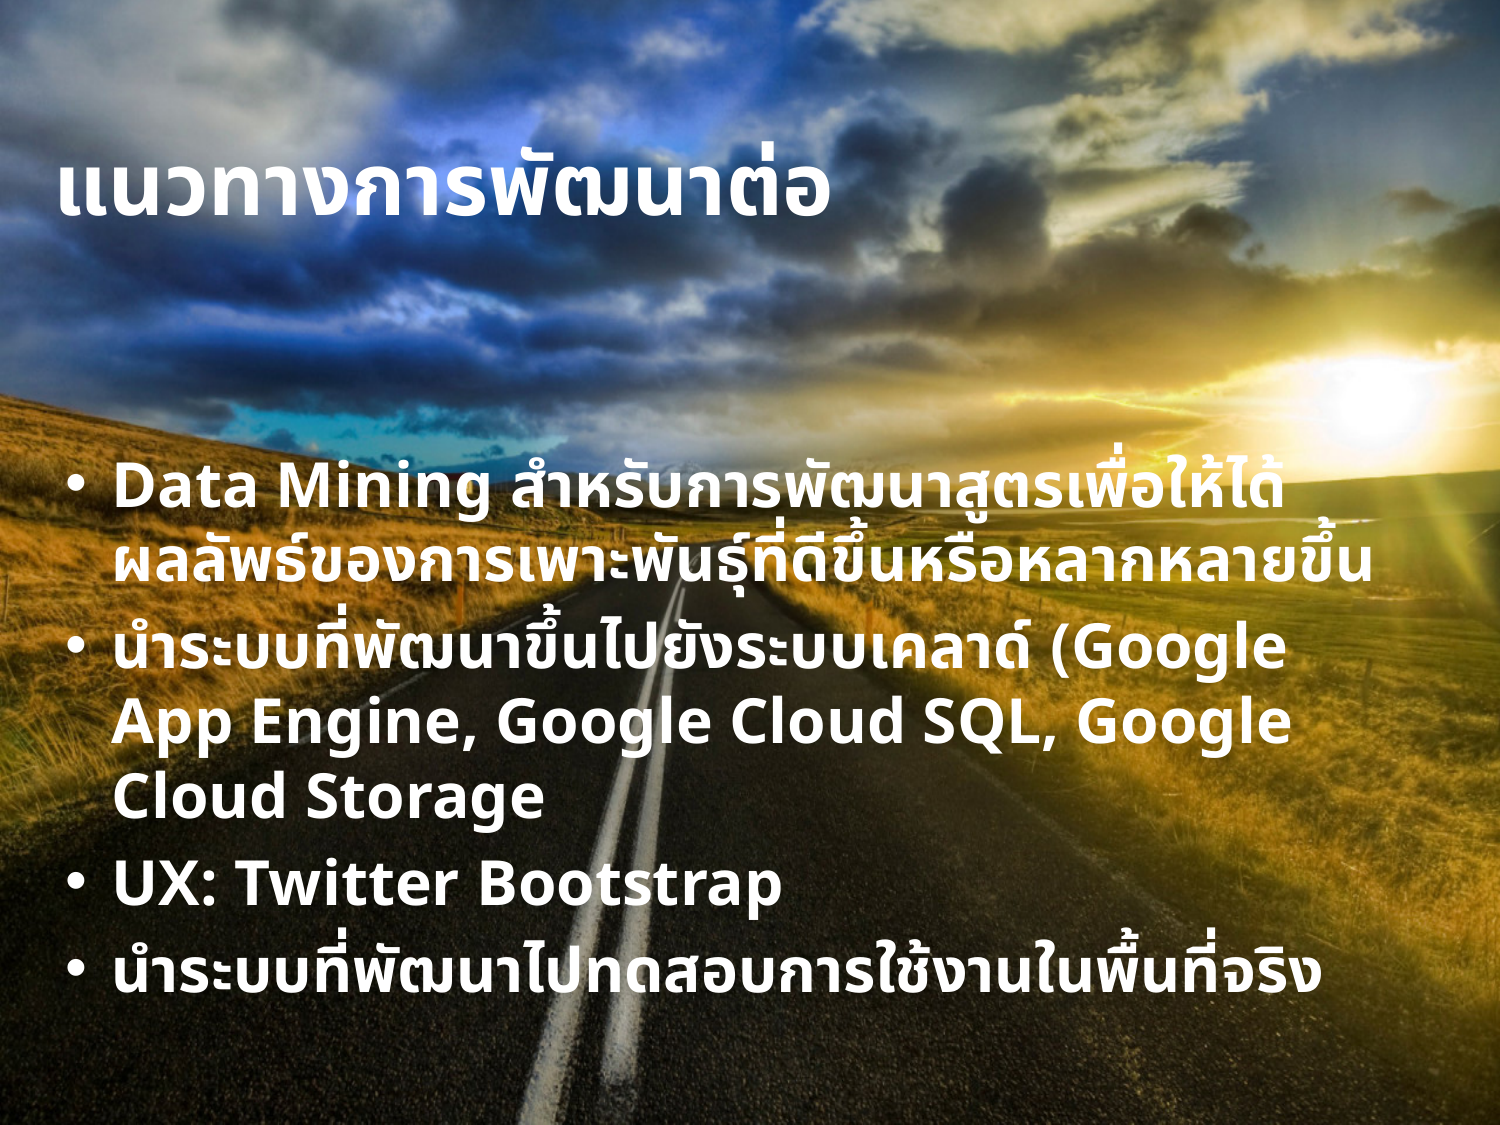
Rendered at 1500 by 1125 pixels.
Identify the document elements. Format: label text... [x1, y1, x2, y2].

picture [0, 0, 1500, 1125]
list Data Mining สำหรับการพัฒนาสูตรเพื่อให้ได้ผลลัพธ์ของการเพาะพันธุ์ที่ดีขึ้นหรือหลากหลายขึ้น นำระบบที่พัฒนาขึ้นไปยังระบบเคลาด์ (Google App Engine, Google Cloud SQL, Google Cloud Storage UX: Twitter Bootstrap นำระบบที่พัฒนาไปทดสอบการใช้งานในพื้นที่จริง [50, 437, 1400, 1038]
title แนวทางการพัฒนาต่อ [37, 87, 850, 275]
